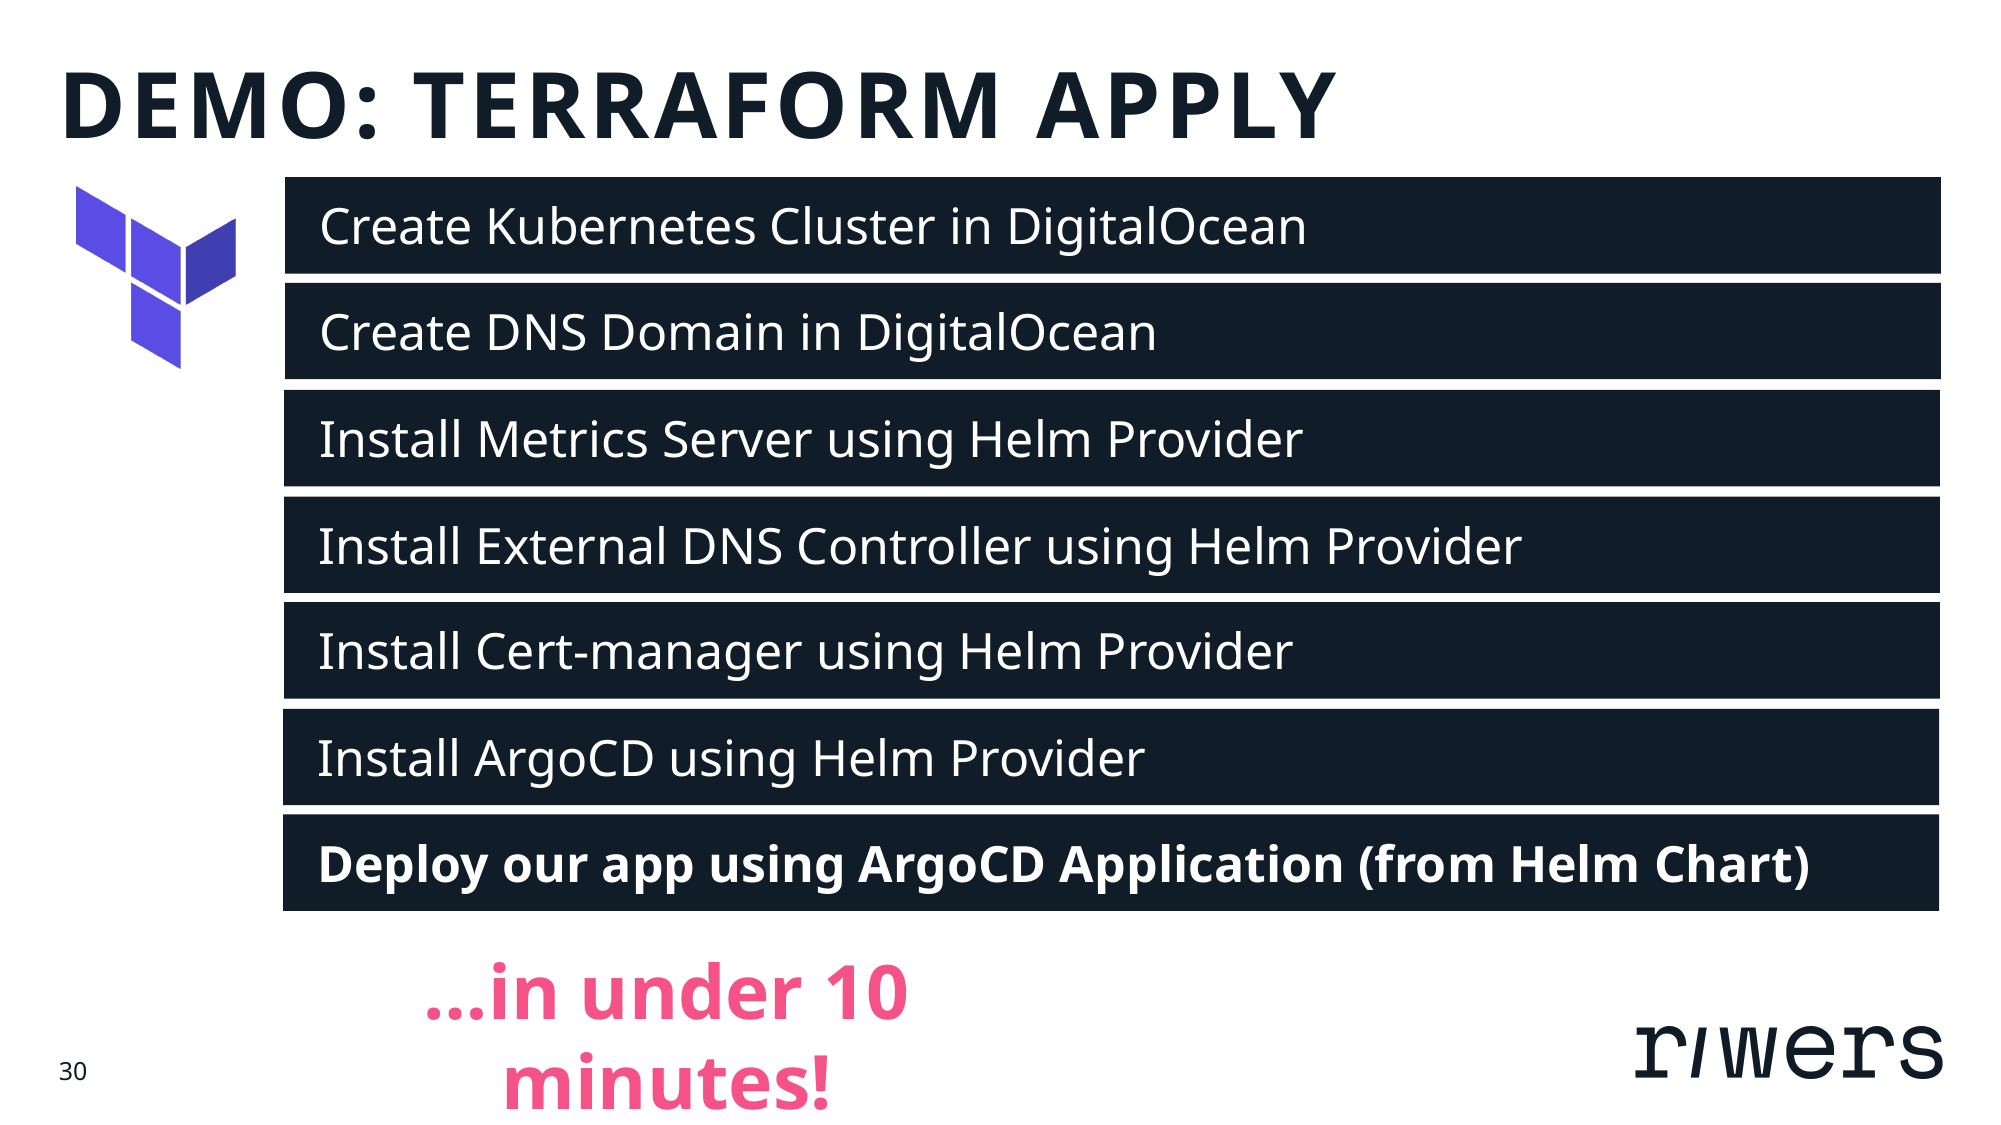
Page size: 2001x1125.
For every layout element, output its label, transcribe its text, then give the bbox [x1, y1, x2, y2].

text_box Create Kubernetes Cluster in DigitalOcean [304, 187, 1896, 263]
text_box Install Cert-manager using Helm Provider [303, 612, 1895, 688]
text_box [283, 708, 1940, 806]
title DEMO: Terraform Apply [59, 59, 1942, 178]
text_box Install Metrics Server using Helm Provider [304, 400, 1896, 475]
slide_number 30 [59, 1042, 283, 1103]
picture [58, 177, 259, 378]
text_box [284, 602, 1940, 699]
picture [1635, 1026, 1943, 1079]
text_box [285, 177, 1941, 274]
text_box Install External DNS Controller using Helm Provider [303, 506, 1895, 582]
text_box [284, 496, 1940, 593]
text_box Deploy our app using ArgoCD Application (from Helm Chart) [302, 824, 1894, 900]
text_box Create DNS Domain in DigitalOcean [304, 293, 1896, 368]
text_box …in under 10 minutes! [283, 936, 1051, 1125]
text_box [285, 282, 1941, 380]
text_box Install ArgoCD using Helm Provider [302, 719, 1894, 794]
text_box [284, 389, 1940, 487]
text_box [283, 814, 1940, 911]
